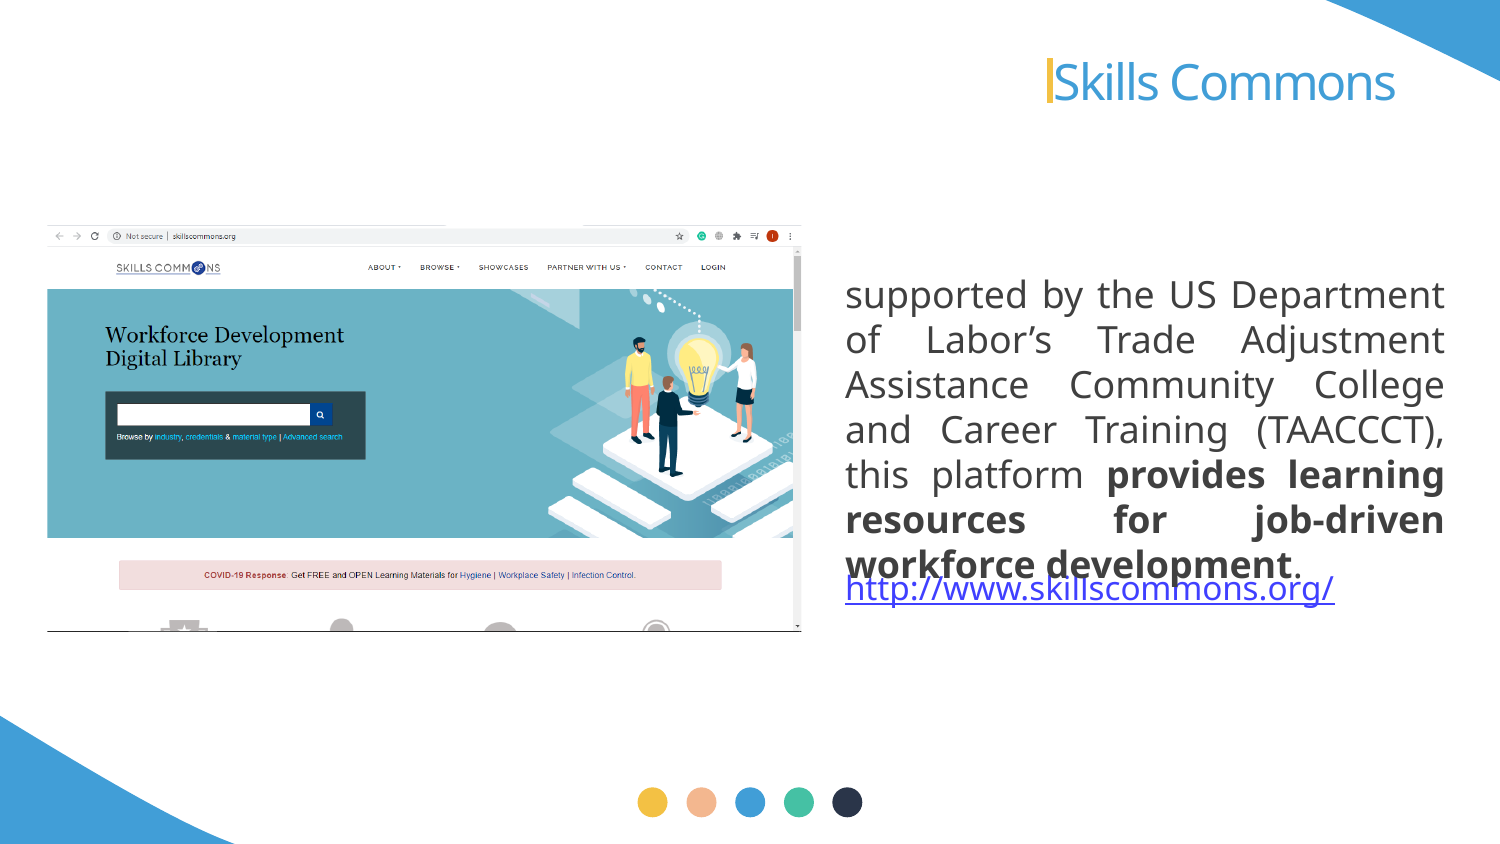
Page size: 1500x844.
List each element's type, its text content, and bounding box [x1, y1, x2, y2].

text_box [0, 715, 235, 844]
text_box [637, 787, 863, 818]
text_box [1325, 0, 1500, 82]
text_box supported by the US Department of Labor’s Trade Adjustment Assistance Community College and Career Training (TAACCCT), this platform provides learning resources for job-driven workforce development. [830, 263, 1461, 594]
text_box http://www.skillscommons.org/ [830, 594, 1393, 620]
text_box Skills Commons [783, 43, 1413, 118]
picture [47, 225, 802, 632]
